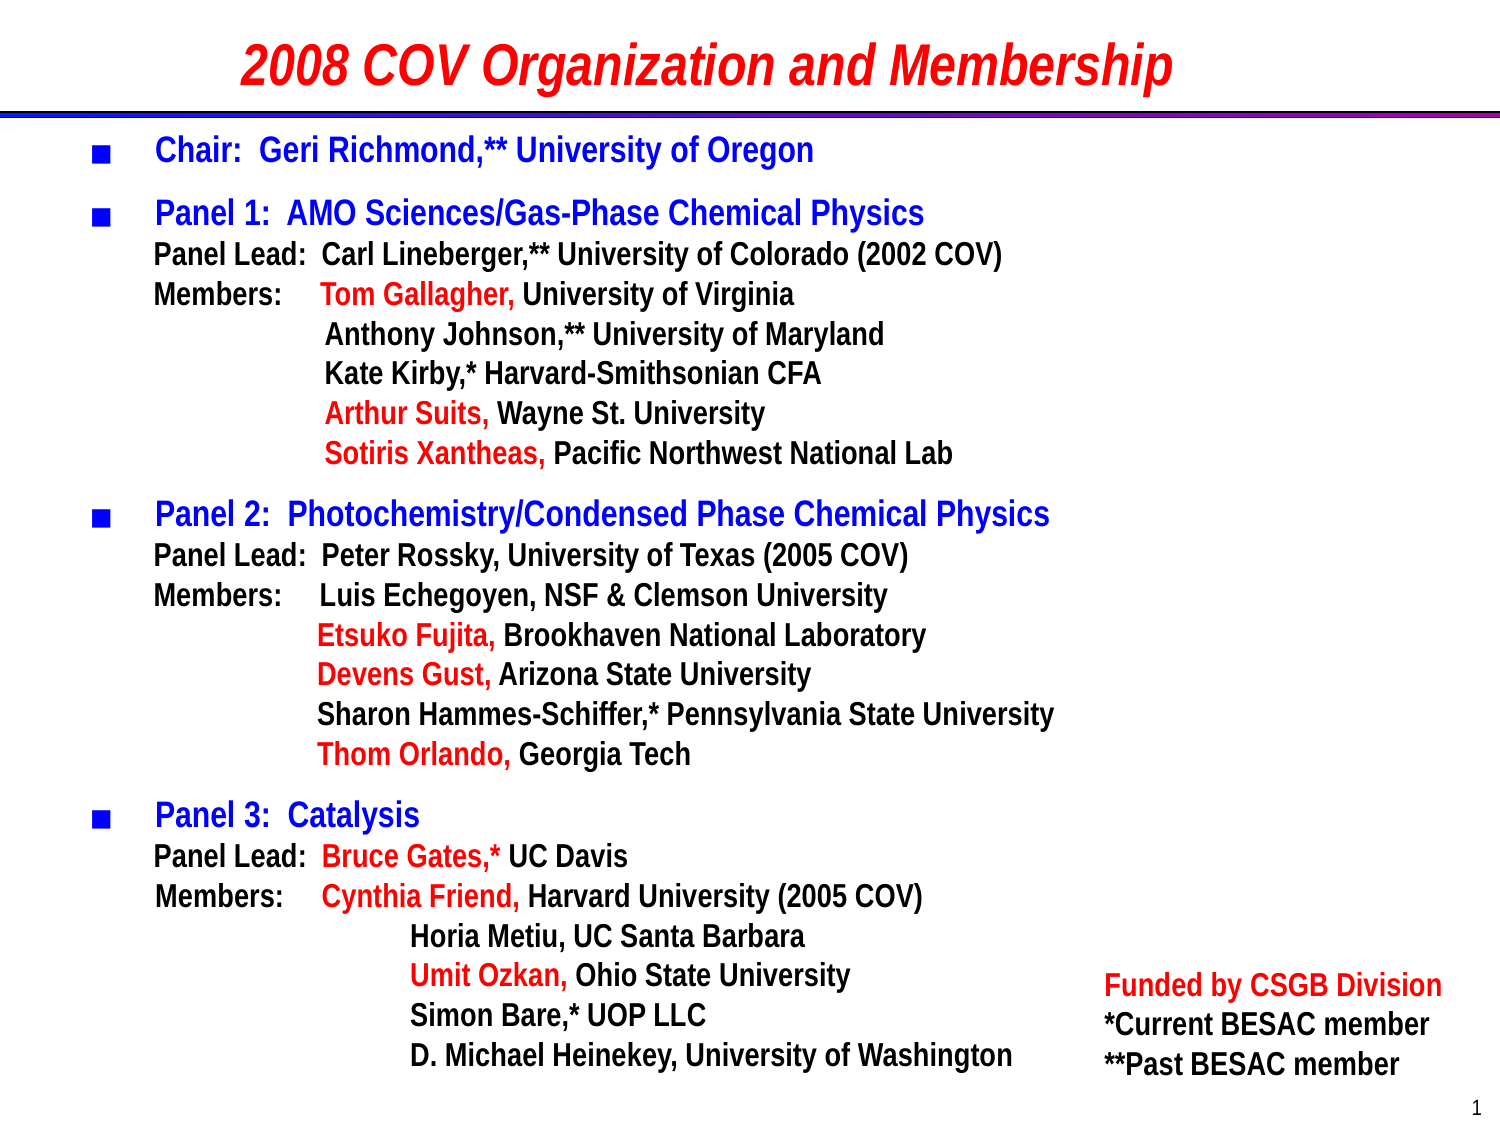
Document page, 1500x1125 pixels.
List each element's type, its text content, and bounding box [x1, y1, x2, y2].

text_box Funded by CSGB Division *Current BESAC member **Past BESAC member [1023, 955, 1461, 1090]
text_box 2008 COV Organization and Membership [225, 20, 1192, 105]
text_box Chair: Geri Richmond,** University of Oregon Panel 1: AMO Sciences/Gas-Phase Chemical Physics Panel Lead: Carl Lineberger,** University of Colorado (2002 COV) Members: Tom Gallagher, University of Virginia Anthony Johnson,** University of Maryland Kate Kirby,* Harvard-Smithsonian CFA Arthur Suits, Wayne St. University Sotiris Xantheas, Pacific Northwest National Lab Panel 2: Photochemistry/Condensed Phase Chemical Physics Panel Lead: Peter Rossky, University of Texas (2005 COV) Members: Luis Echegoyen, NSF & Clemson University Etsuko Fujita, Brookhaven National Laboratory Devens Gust, Arizona State University Sharon Hammes-Schiffer,* Pennsylvania State University Thom Orlando, Georgia Tech Panel 3: Catalysis Panel Lead: Bruce Gates,* UC Davis Members: Cynthia Friend, Harvard University (2005 COV) Horia Metiu, UC Santa Barbara Umit Ozkan, Ohio State University Simon Bare,* UOP LLC D. Michael Heinekey, University of Washington [73, 119, 1429, 1099]
